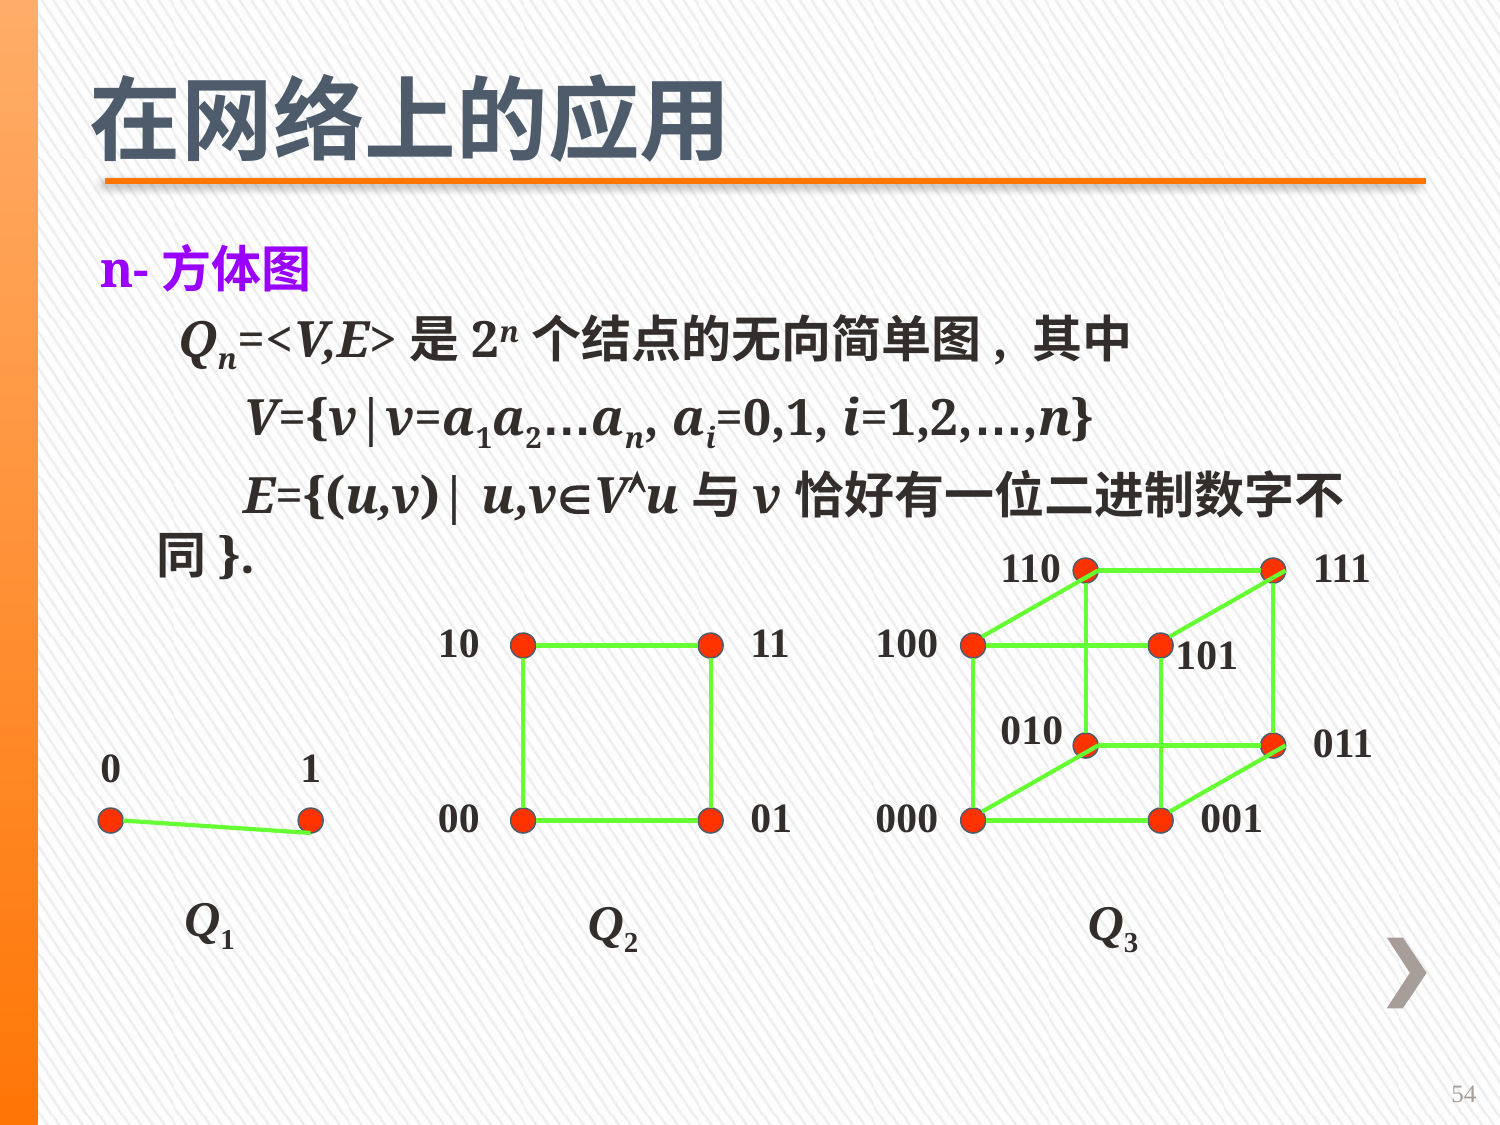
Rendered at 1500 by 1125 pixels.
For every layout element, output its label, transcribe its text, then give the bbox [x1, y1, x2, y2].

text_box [85, 732, 399, 834]
text_box Q3 [1073, 882, 1186, 966]
text_box [0, 281, 37, 285]
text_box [422, 607, 849, 849]
slide_number 54 [1436, 1062, 1499, 1123]
text_box Q2 [573, 882, 686, 966]
text_box 在网络上的应用 [74, 54, 1425, 173]
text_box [860, 532, 1411, 849]
text_box Q1 [169, 879, 282, 963]
text_box n-方体图 Qn=<V,E>是2n个结点的无向简单图, 其中 V={v|v=a1a2…an, ai=0,1, i=1,2,…,n} E={(u,v)| u,vVu与v恰好有一位二进制数字不同}. [85, 230, 1449, 693]
